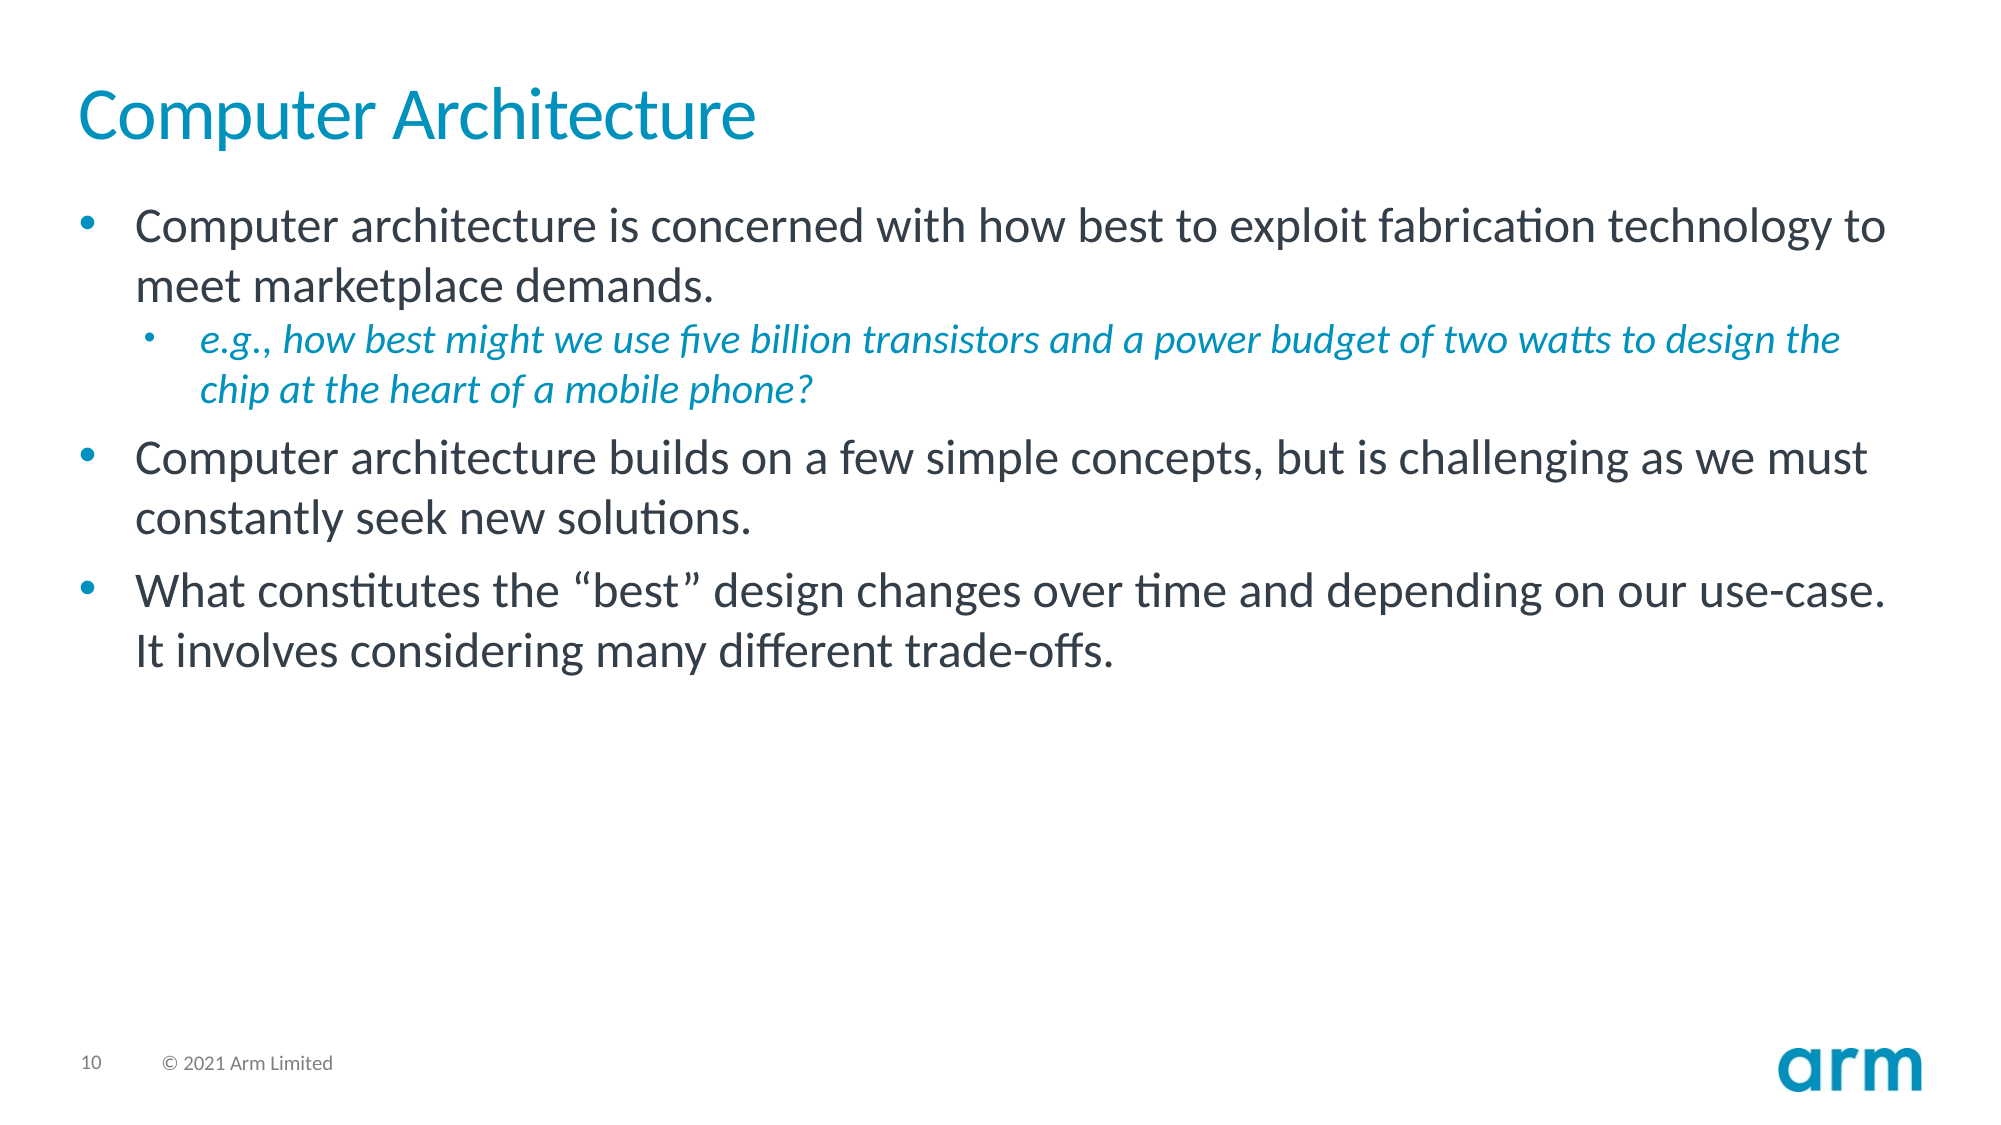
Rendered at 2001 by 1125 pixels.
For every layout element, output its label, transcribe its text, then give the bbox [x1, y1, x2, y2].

picture [1778, 1072, 1794, 1092]
picture [1889, 1048, 1903, 1053]
title Computer Architecture [78, 78, 1922, 186]
picture [1803, 1048, 1922, 1092]
list Computer architecture is concerned with how best to exploit fabrication technology to meet marketplace demands. e.g., how best might we use five billion transistors and a power budget of two watts to design the chip at the heart of a mobile phone? Computer architecture builds on a few simple concepts, but is challenging as we must constantly seek new solutions. What constitutes the “best” design changes over time and depending on our use-case. It involves considering many different trade-offs. [78, 192, 1922, 1004]
picture [1911, 1048, 1922, 1062]
picture [1778, 1048, 1794, 1067]
picture [1788, 1056, 1812, 1083]
